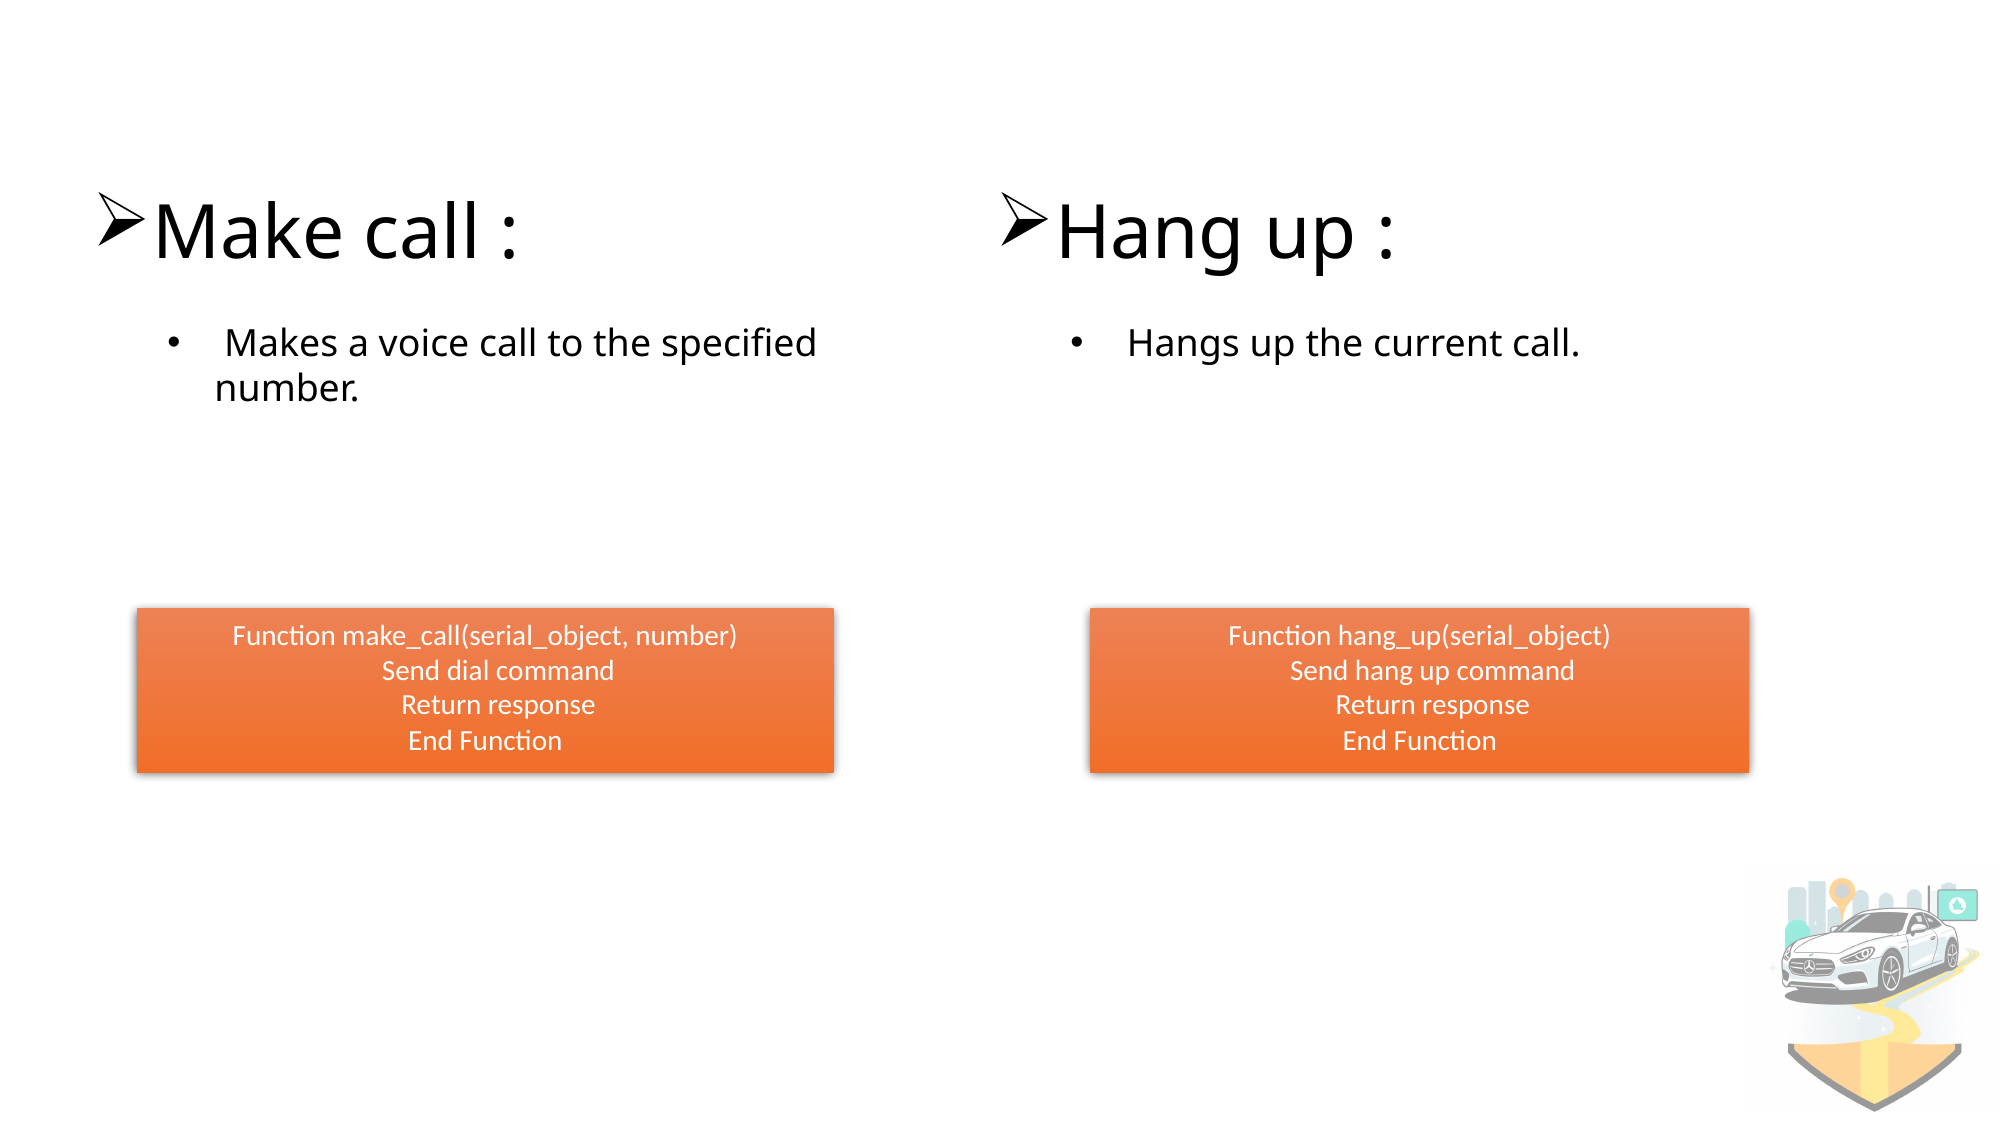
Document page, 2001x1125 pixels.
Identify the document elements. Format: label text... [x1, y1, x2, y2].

text_box Function make_call(serial_object, number) Send dial command Return response End Function [137, 608, 834, 773]
picture [1748, 864, 2000, 1115]
text_box Hang up : Hangs up the current call. [980, 176, 1796, 372]
text_box Make call : Makes a voice call to the specified number. [77, 176, 893, 462]
text_box Function hang_up(serial_object) Send hang up command Return response End Function [1090, 608, 1750, 773]
